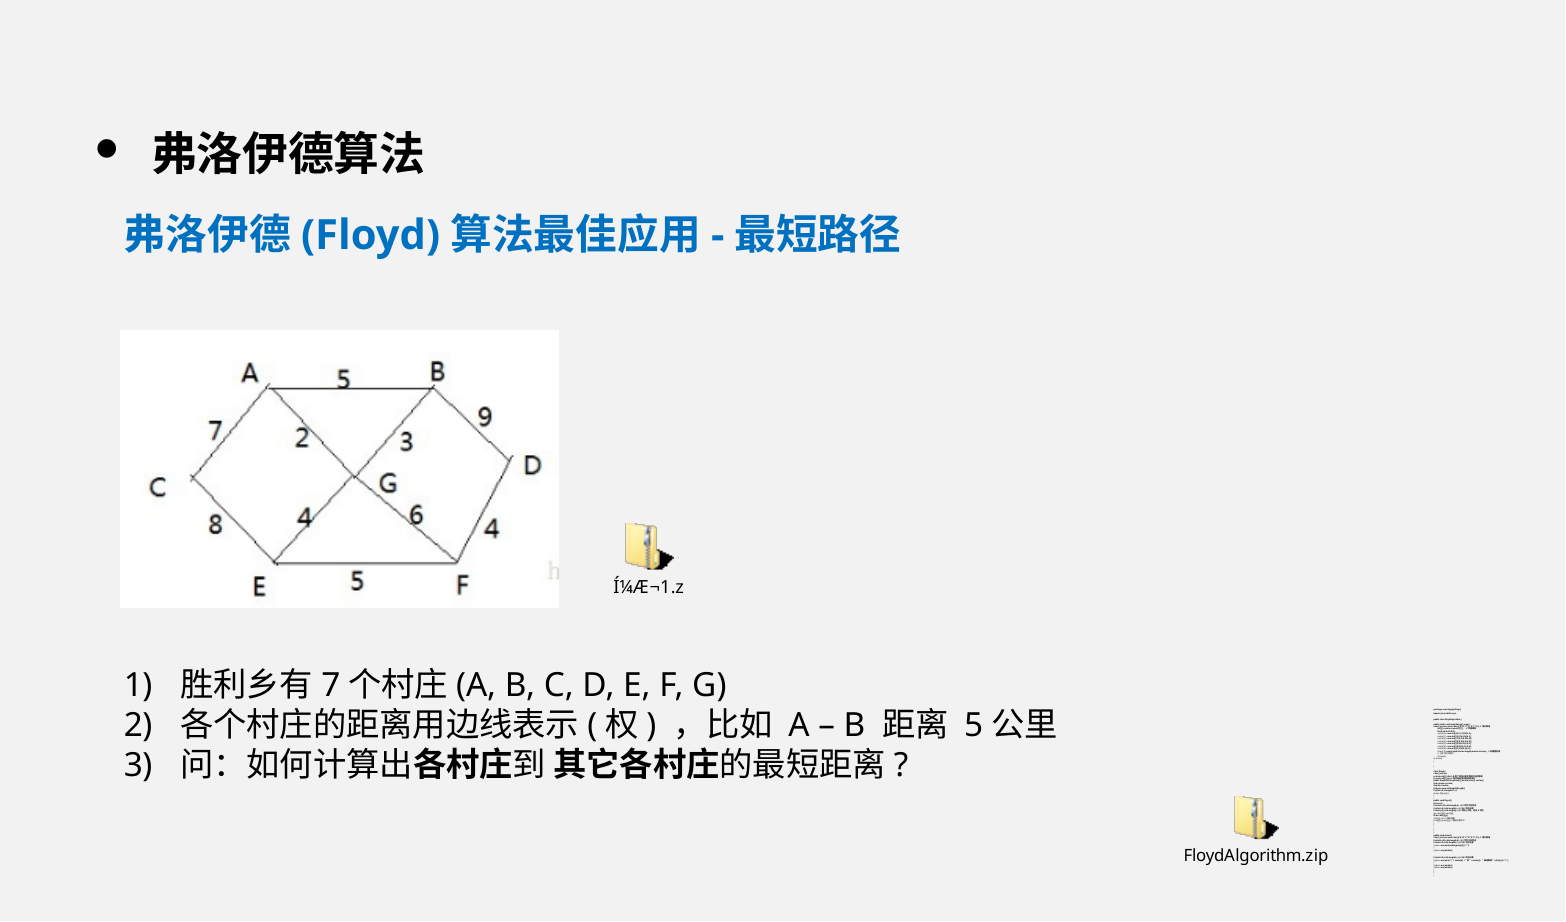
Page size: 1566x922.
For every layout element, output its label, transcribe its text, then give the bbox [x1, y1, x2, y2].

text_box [600, 523, 698, 608]
picture [120, 330, 559, 608]
text_box 弗洛伊德(Floyd)算法最佳应用-最短路径 胜利乡有7个村庄(A, B, C, D, E, F, G) 各个村庄的距离用边线表示(权) ，比如 A – B 距离 5公里 问：如何计算出各村庄到 其它各村庄的最短距离? [109, 200, 1492, 791]
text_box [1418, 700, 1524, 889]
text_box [1160, 796, 1350, 875]
text_box 弗洛伊德算法 [79, 123, 1325, 188]
